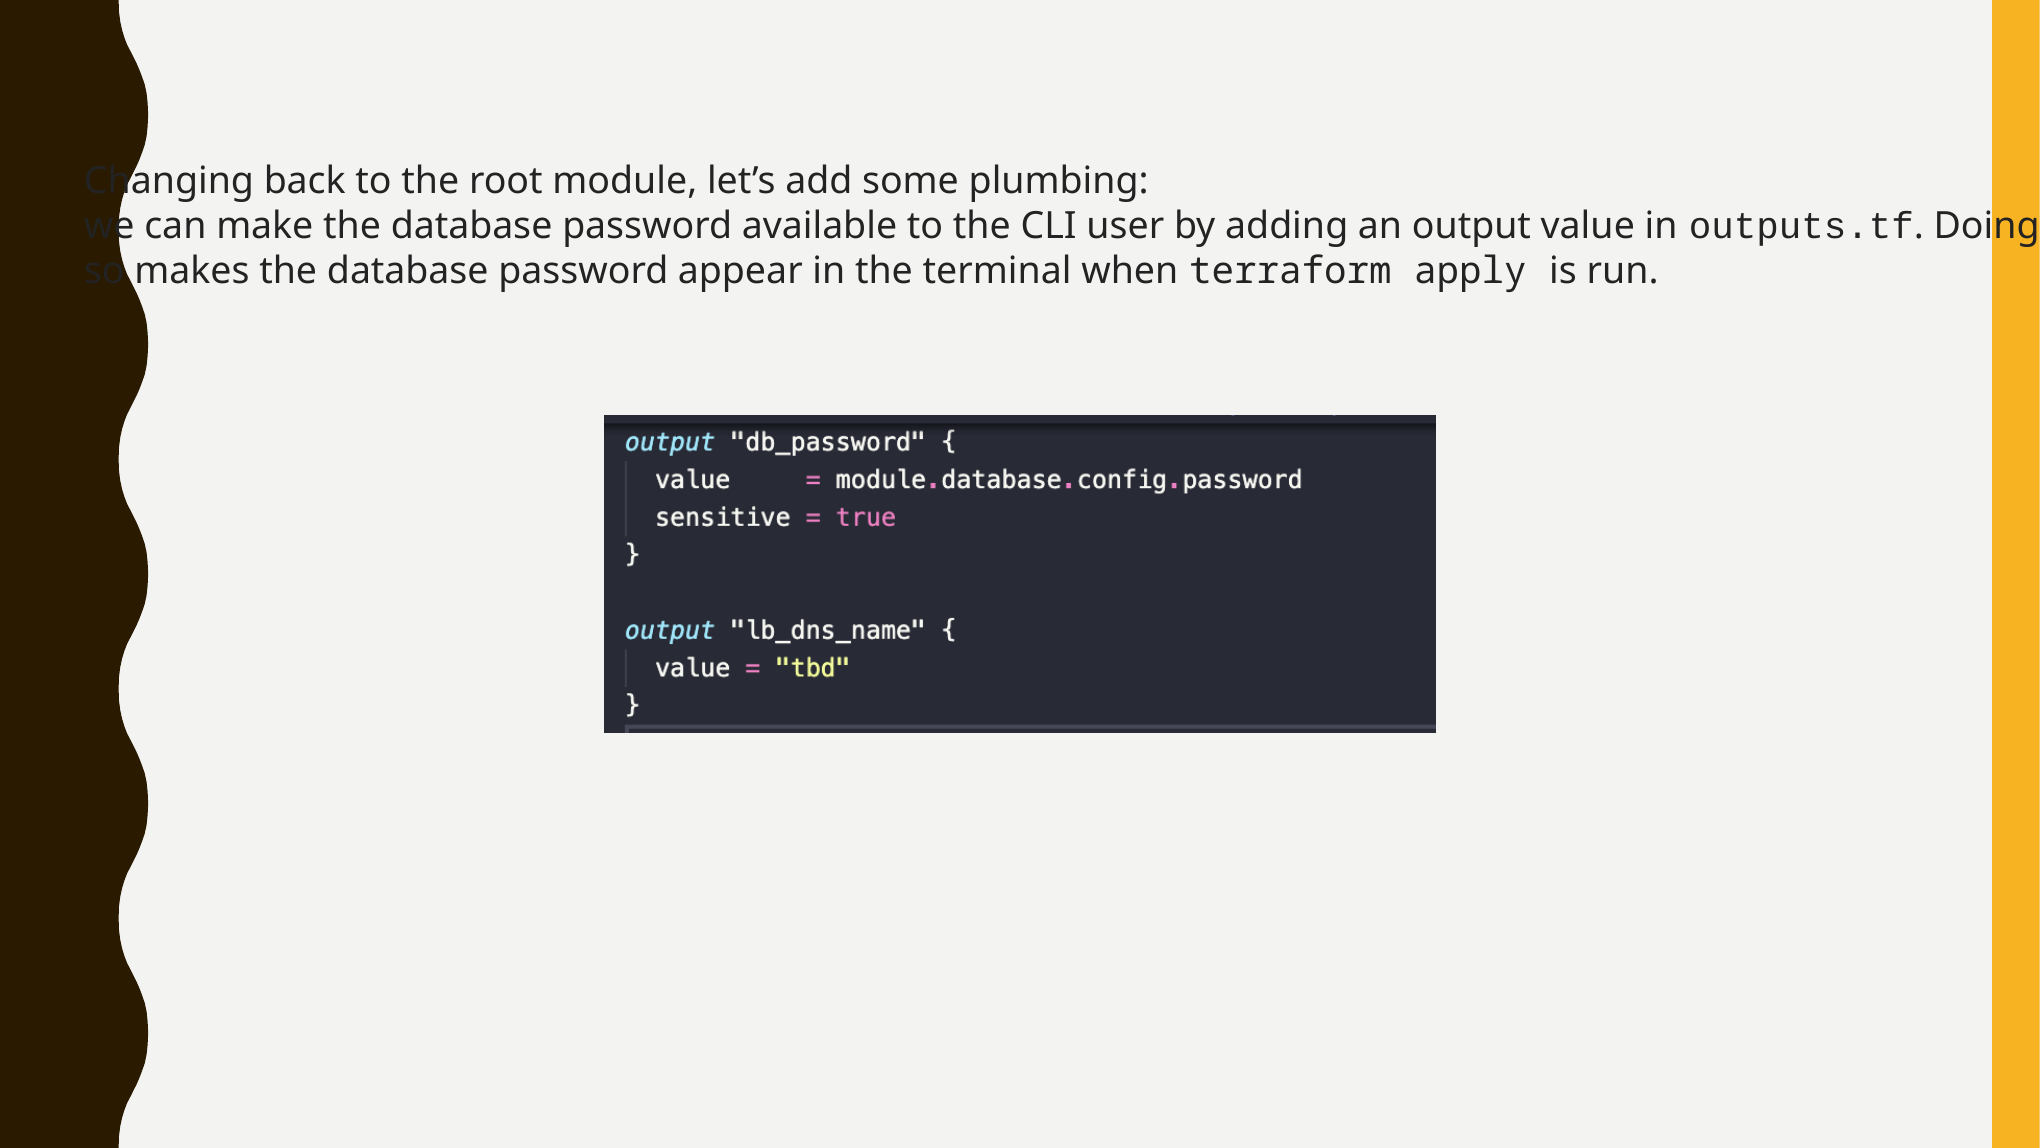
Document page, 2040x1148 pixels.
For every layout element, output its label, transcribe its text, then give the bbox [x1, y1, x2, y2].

text_box Changing back to the root module, let’s add some plumbing: we can make the database password available to the CLI user by adding an output value in outputs.tf. Doing so makes the database password appear in the terminal when terraform apply is run. [69, 148, 2040, 344]
picture [604, 415, 1436, 733]
